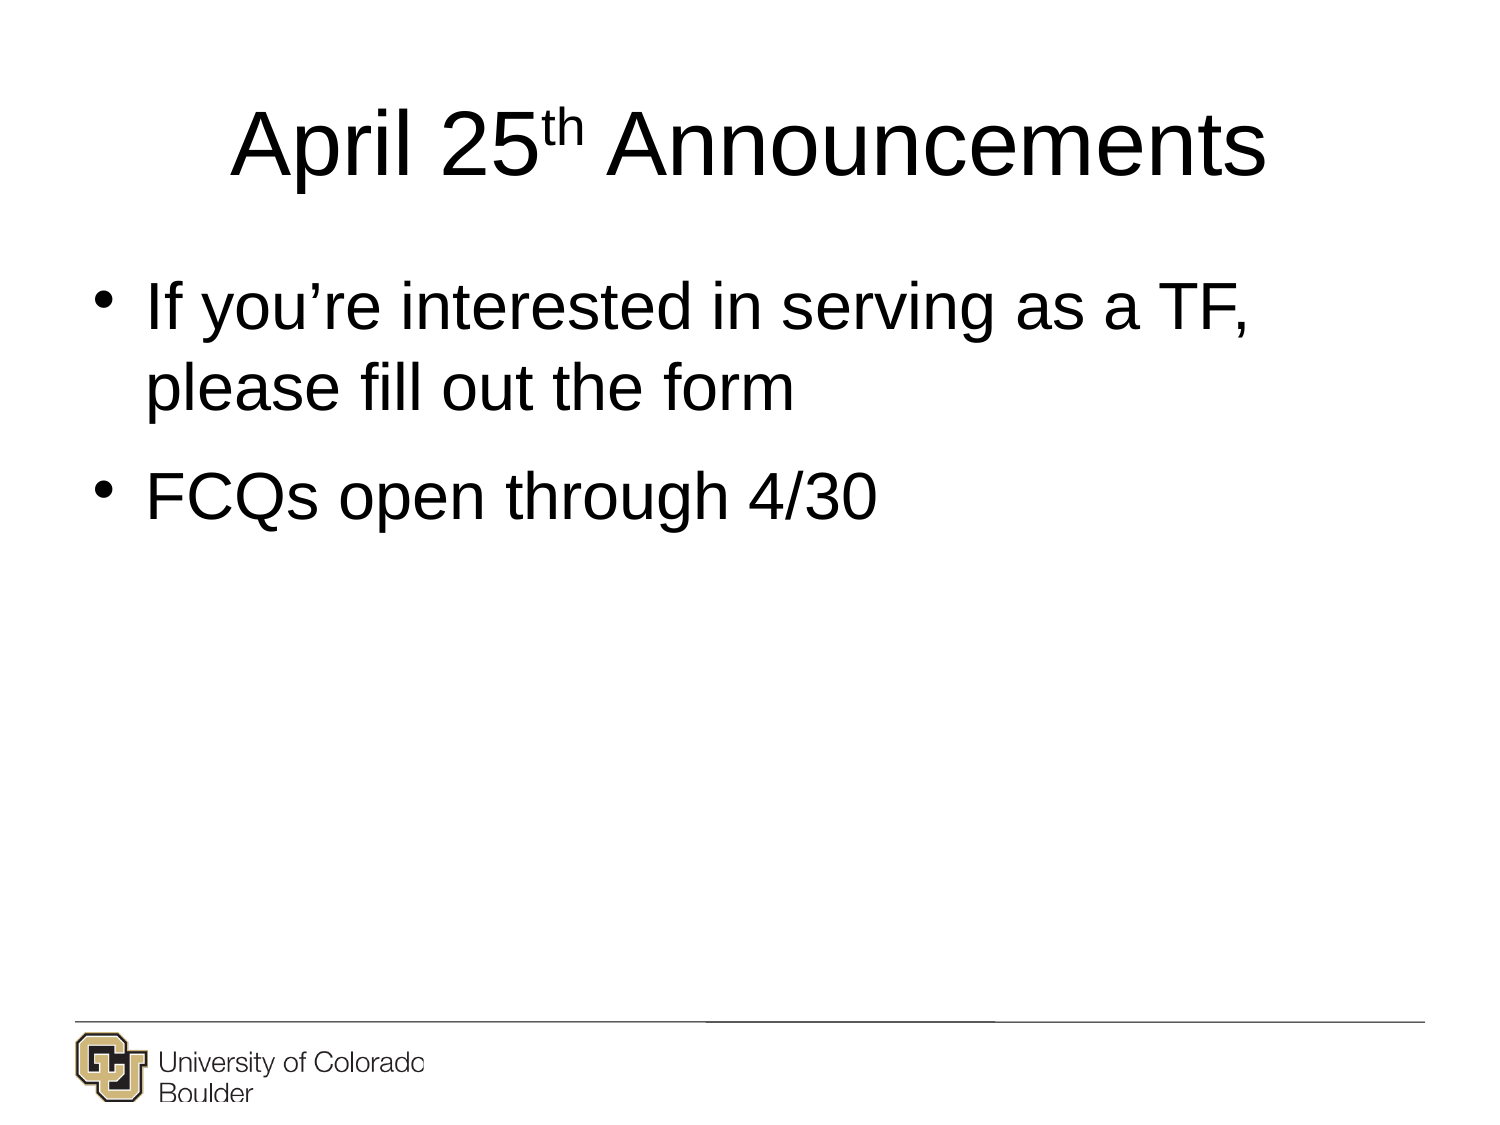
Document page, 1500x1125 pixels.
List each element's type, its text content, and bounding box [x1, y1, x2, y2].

title April 25th Announcements [75, 44, 1425, 233]
list If you’re interested in serving as a TF, please fill out the form FCQs open through 4/30 [75, 263, 1425, 916]
